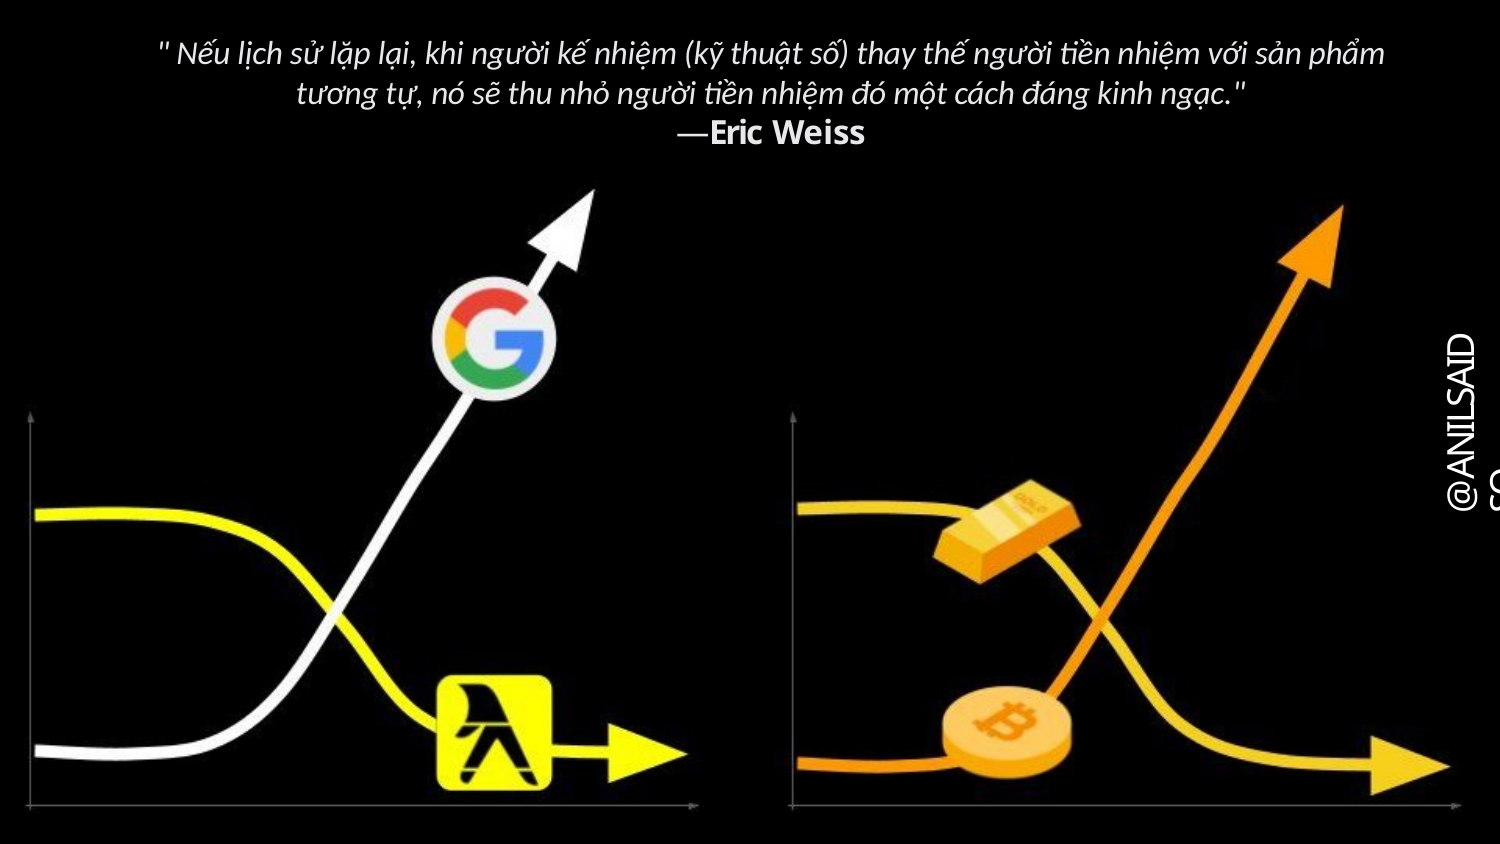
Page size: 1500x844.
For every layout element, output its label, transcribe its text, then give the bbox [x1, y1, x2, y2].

picture [0, 154, 1500, 844]
text_box " Nếu lịch sử lặp lại, khi người kế nhiệm (kỹ thuật số) thay thế người tiền nhiệm với sản phẩm tương tự, nó sẽ thu nhỏ người tiền nhiệm đó một cách đáng kinh ngạc." —Eric Weiss [128, 29, 1413, 152]
text_box [0, 0, 1500, 154]
